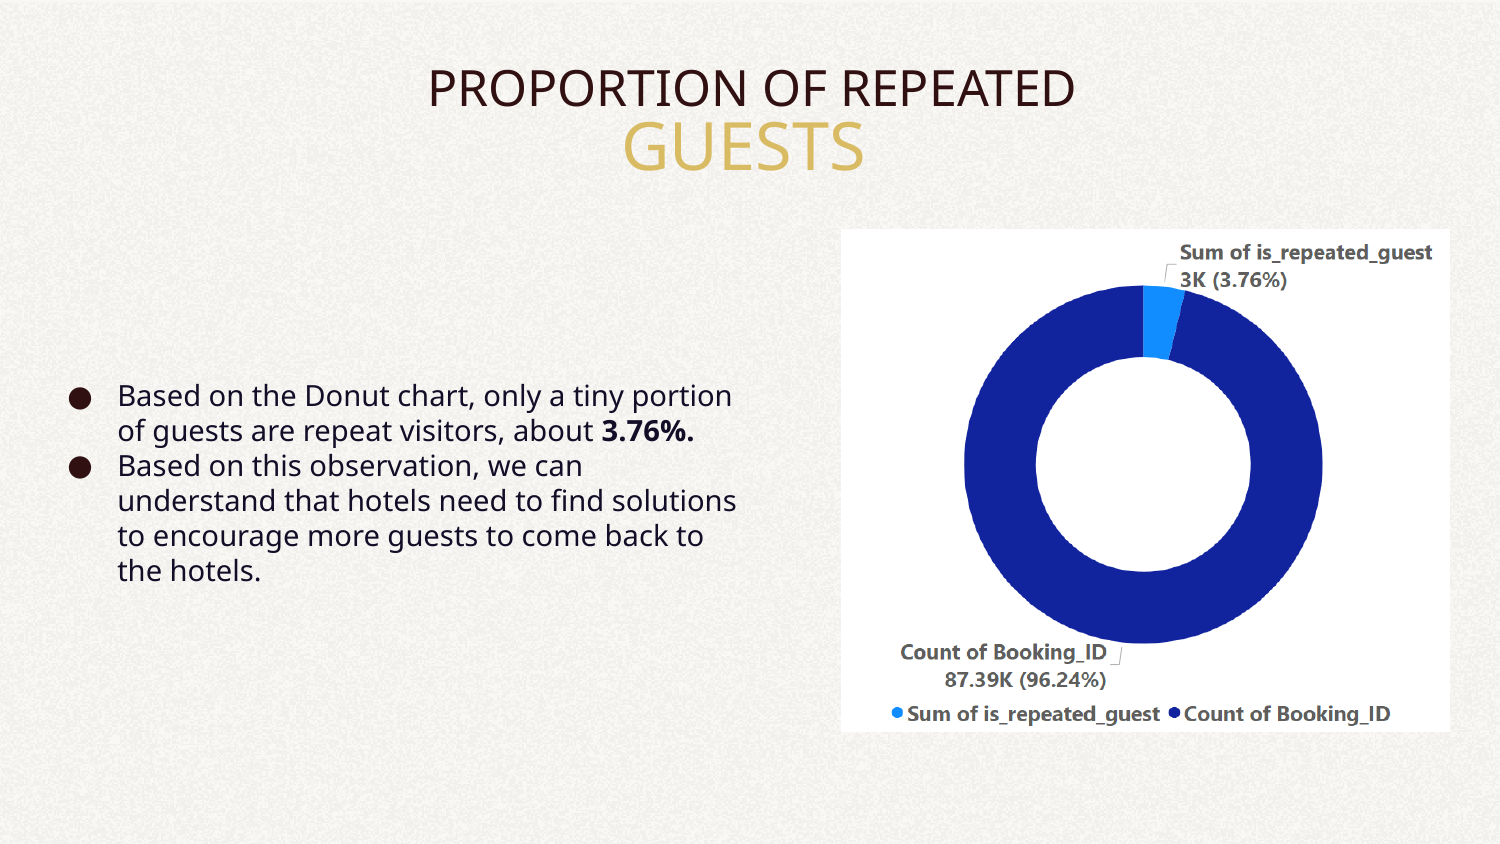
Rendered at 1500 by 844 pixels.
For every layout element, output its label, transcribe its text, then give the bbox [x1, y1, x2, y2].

title PROPORTION OF REPEATED GUESTS [152, 50, 1353, 219]
list Based on the Donut chart, only a tiny portion of guests are repeat visitors, about 3.76%. Based on this observation, we can understand that hotels need to find solutions to encourage more guests to come back to the hotels. [27, 251, 756, 678]
picture [841, 228, 1451, 732]
